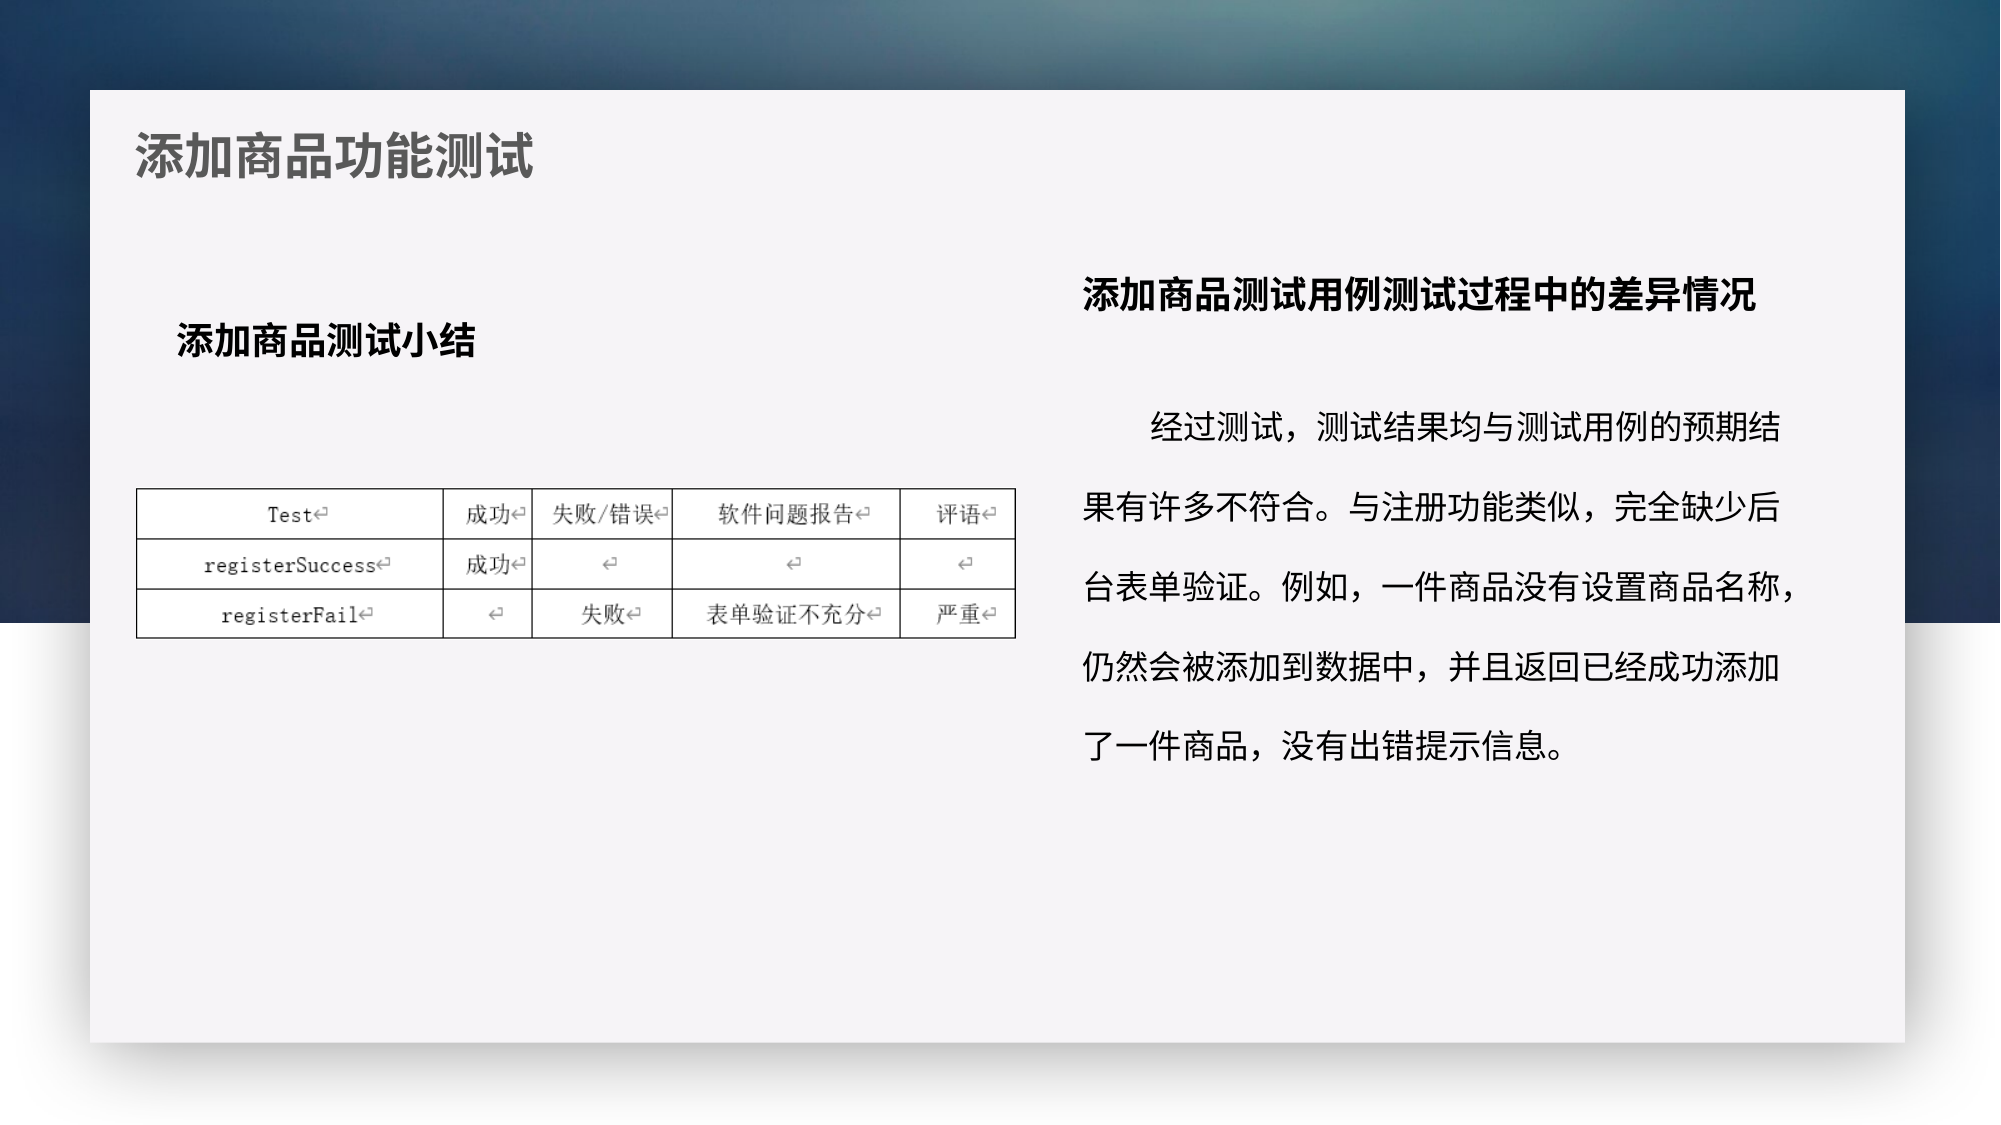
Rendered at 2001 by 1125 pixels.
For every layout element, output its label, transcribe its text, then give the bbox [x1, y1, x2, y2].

picture [136, 487, 1016, 641]
picture [0, 0, 2000, 623]
text_box 经过测试，测试结果均与测试用例的预期结果有许多不符合。与注册功能类似，完全缺少后台表单验证。例如，一件商品没有设置商品名称，仍然会被添加到数据中，并且返回已经成功添加了一件商品，没有出错提示信息。 [1067, 359, 1799, 773]
text_box 添加商品测试小结 [161, 310, 507, 370]
text_box 添加商品功能测试 [119, 117, 550, 193]
text_box 添加商品测试用例测试过程中的差异情况 [1067, 263, 1799, 323]
